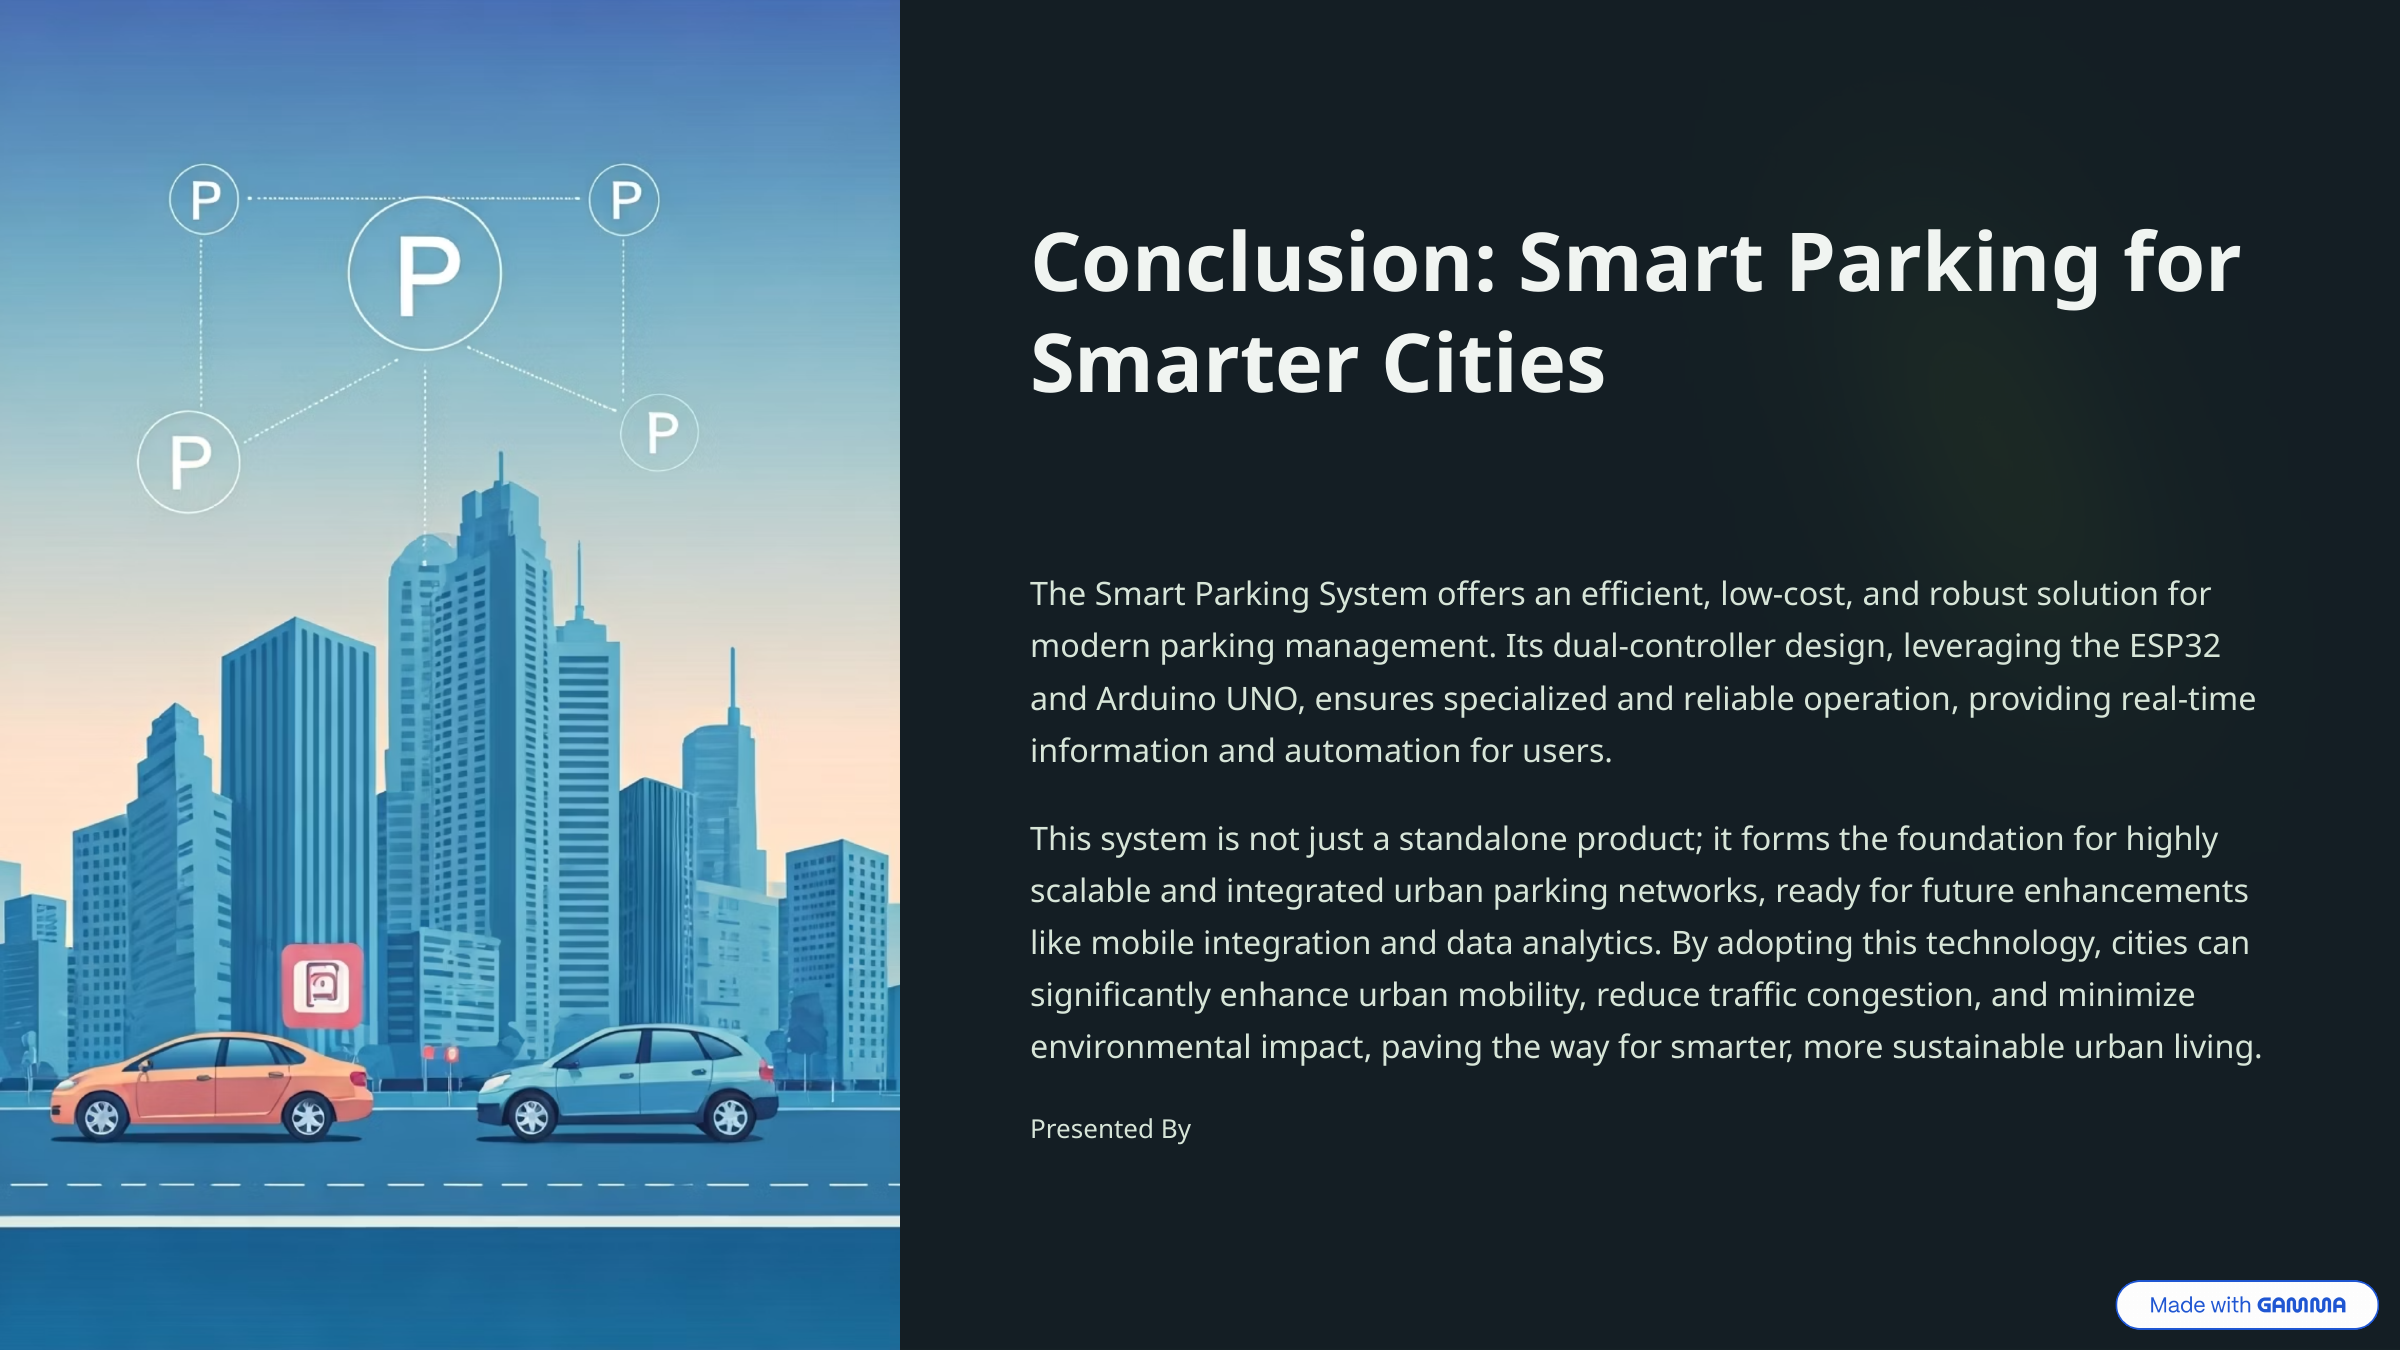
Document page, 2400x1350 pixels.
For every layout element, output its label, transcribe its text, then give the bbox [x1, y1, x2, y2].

text_box The Smart Parking System offers an efficient, low-cost, and robust solution for modern parking management. Its dual-controller design, leveraging the ESP32 and Arduino UNO, ensures specialized and reliable operation, providing real-time information and automation for users. [1030, 560, 2270, 769]
text_box Presented By [1030, 1102, 2270, 1144]
text_box This system is not just a standalone product; it forms the foundation for highly scalable and integrated urban parking networks, ready for future enhancements like mobile integration and data analytics. By adopting this technology, cities can significantly enhance urban mobility, reduce traffic congestion, and minimize environmental impact, paving the way for smarter, more sustainable urban living. [1030, 805, 2270, 1066]
text_box Conclusion: Smart Parking for Smarter Cities [1030, 206, 2270, 512]
picture [2106, 1271, 2389, 1339]
picture [0, 0, 900, 1350]
